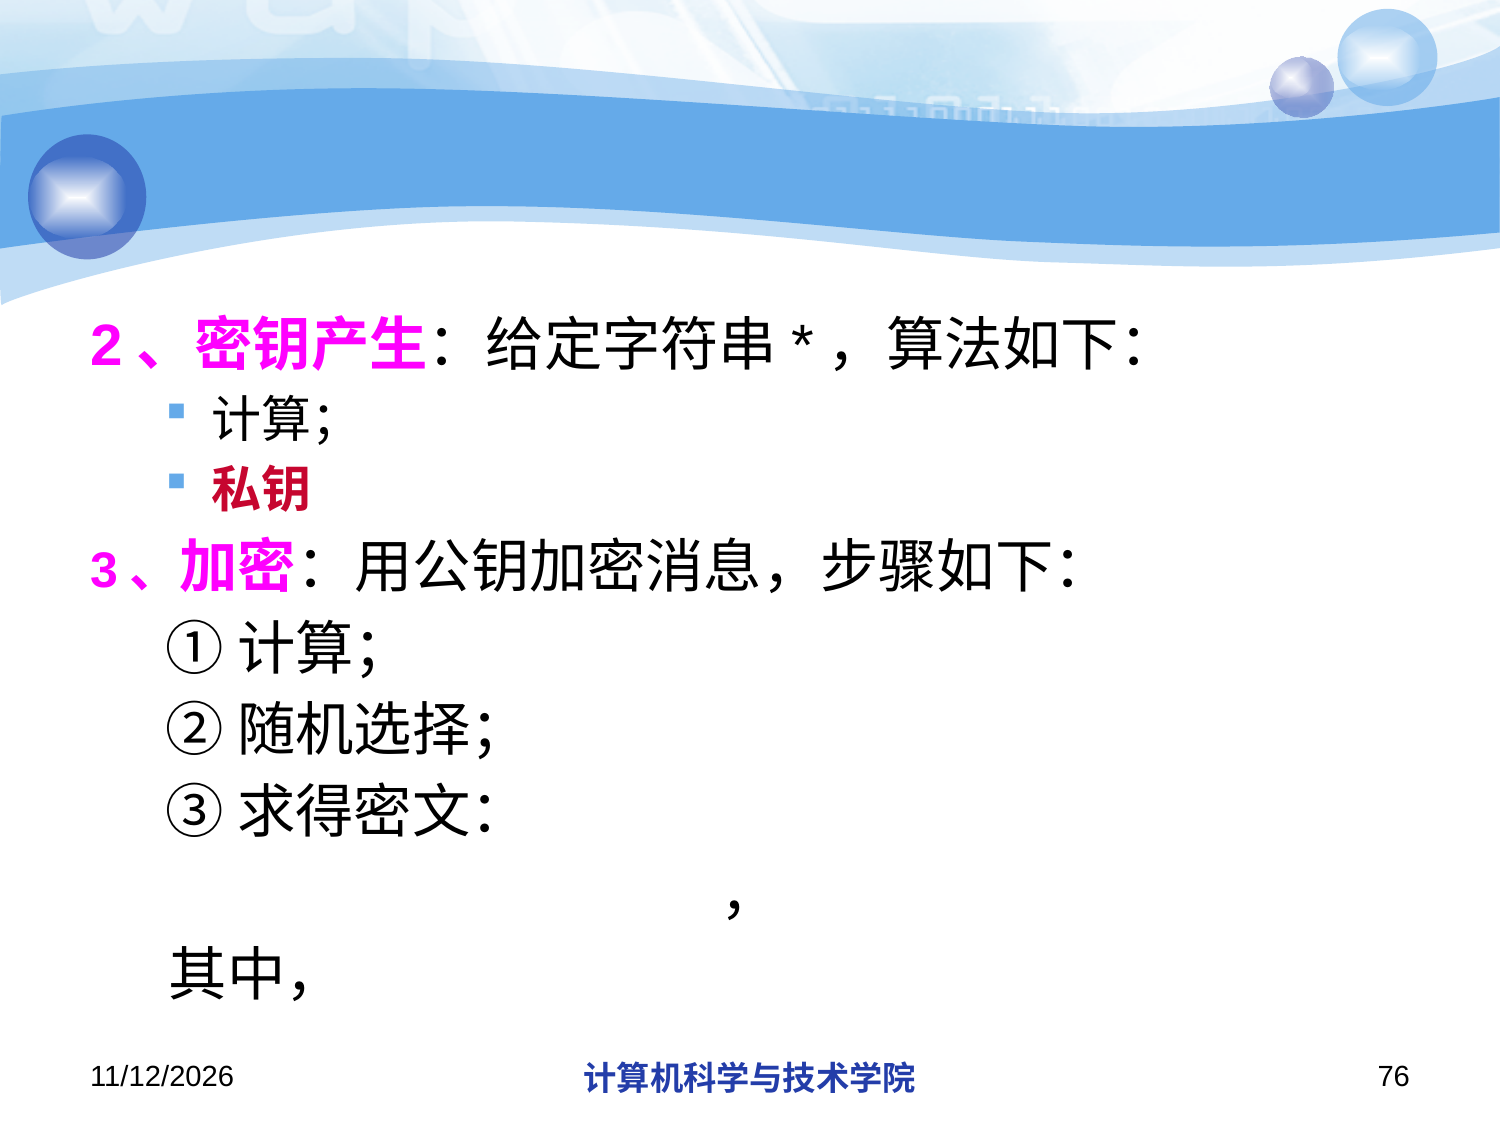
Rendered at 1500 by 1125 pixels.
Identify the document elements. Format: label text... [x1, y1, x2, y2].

slide_number 76 [1074, 1049, 1426, 1103]
picture [0, 0, 1500, 113]
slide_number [74, 1049, 426, 1103]
footer 计算机科学与技术学院 [512, 1049, 988, 1103]
